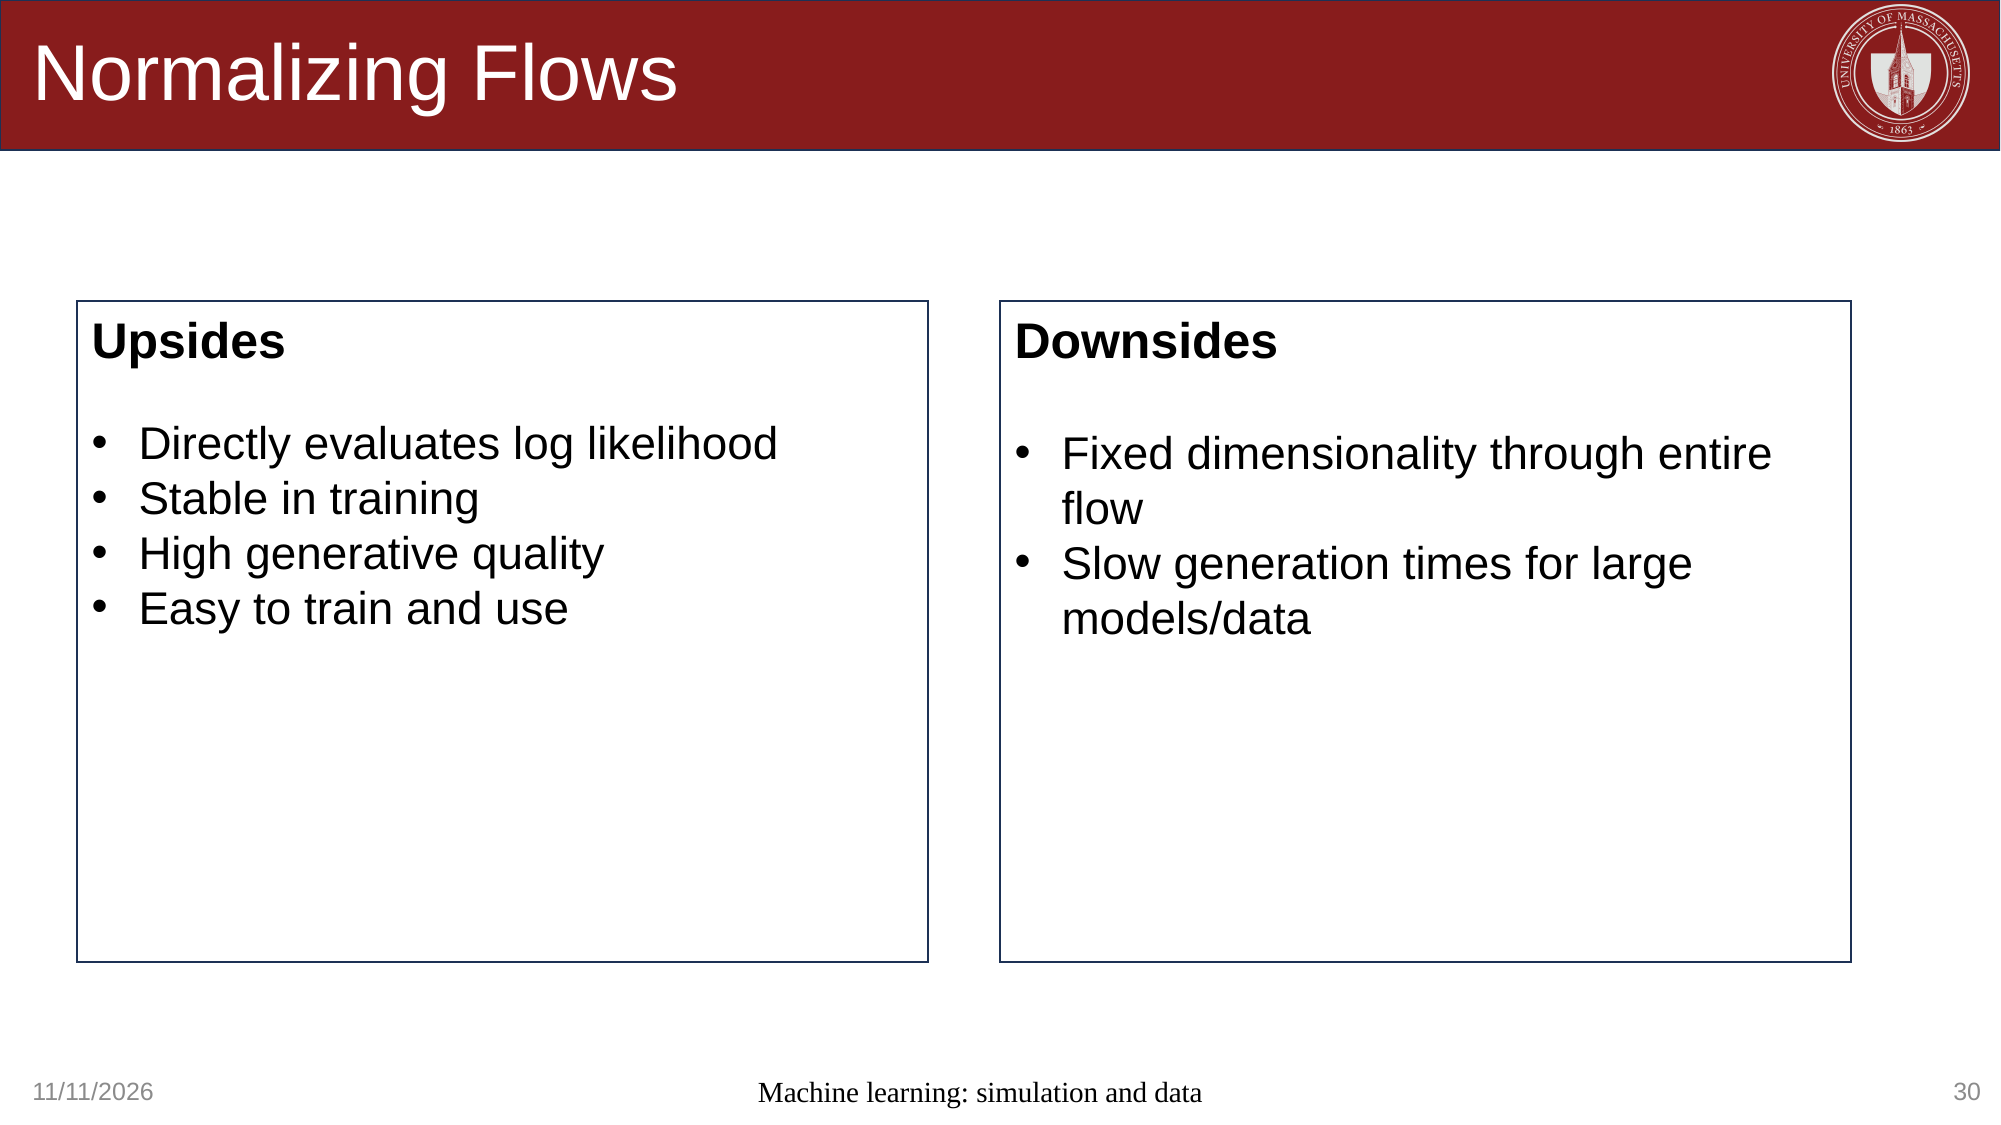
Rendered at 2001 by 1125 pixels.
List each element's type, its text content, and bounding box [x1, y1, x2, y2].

text_box Downsides Fixed dimensionality through entire flow Slow generation times for large models/data [999, 300, 1852, 963]
text_box Upsides Directly evaluates log likelihood Stable in training High generative quality Easy to train and use [76, 300, 929, 963]
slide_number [17, 1060, 183, 1121]
footer Machine learning: simulation and data [206, 1060, 1754, 1121]
slide_number 30 [1793, 1060, 1997, 1121]
title Normalizing Flows [17, 16, 1754, 133]
